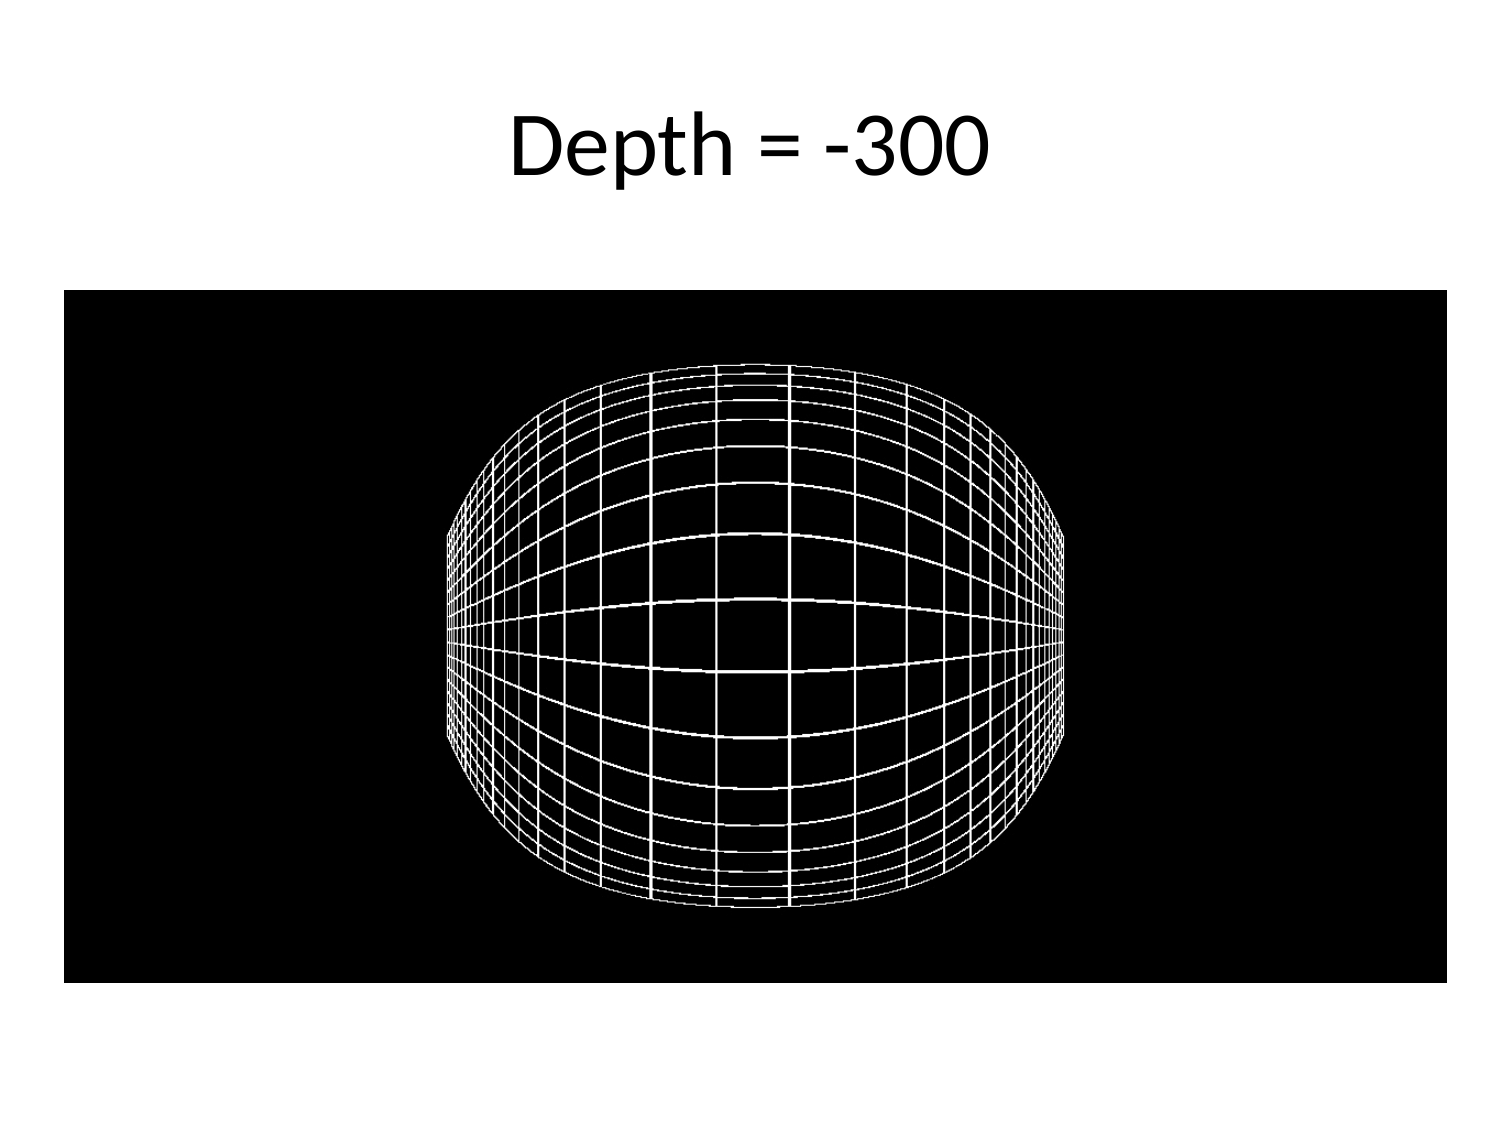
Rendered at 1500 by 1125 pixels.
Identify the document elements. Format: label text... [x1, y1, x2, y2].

title Depth = -300 [75, 45, 1425, 233]
picture [64, 290, 1448, 983]
